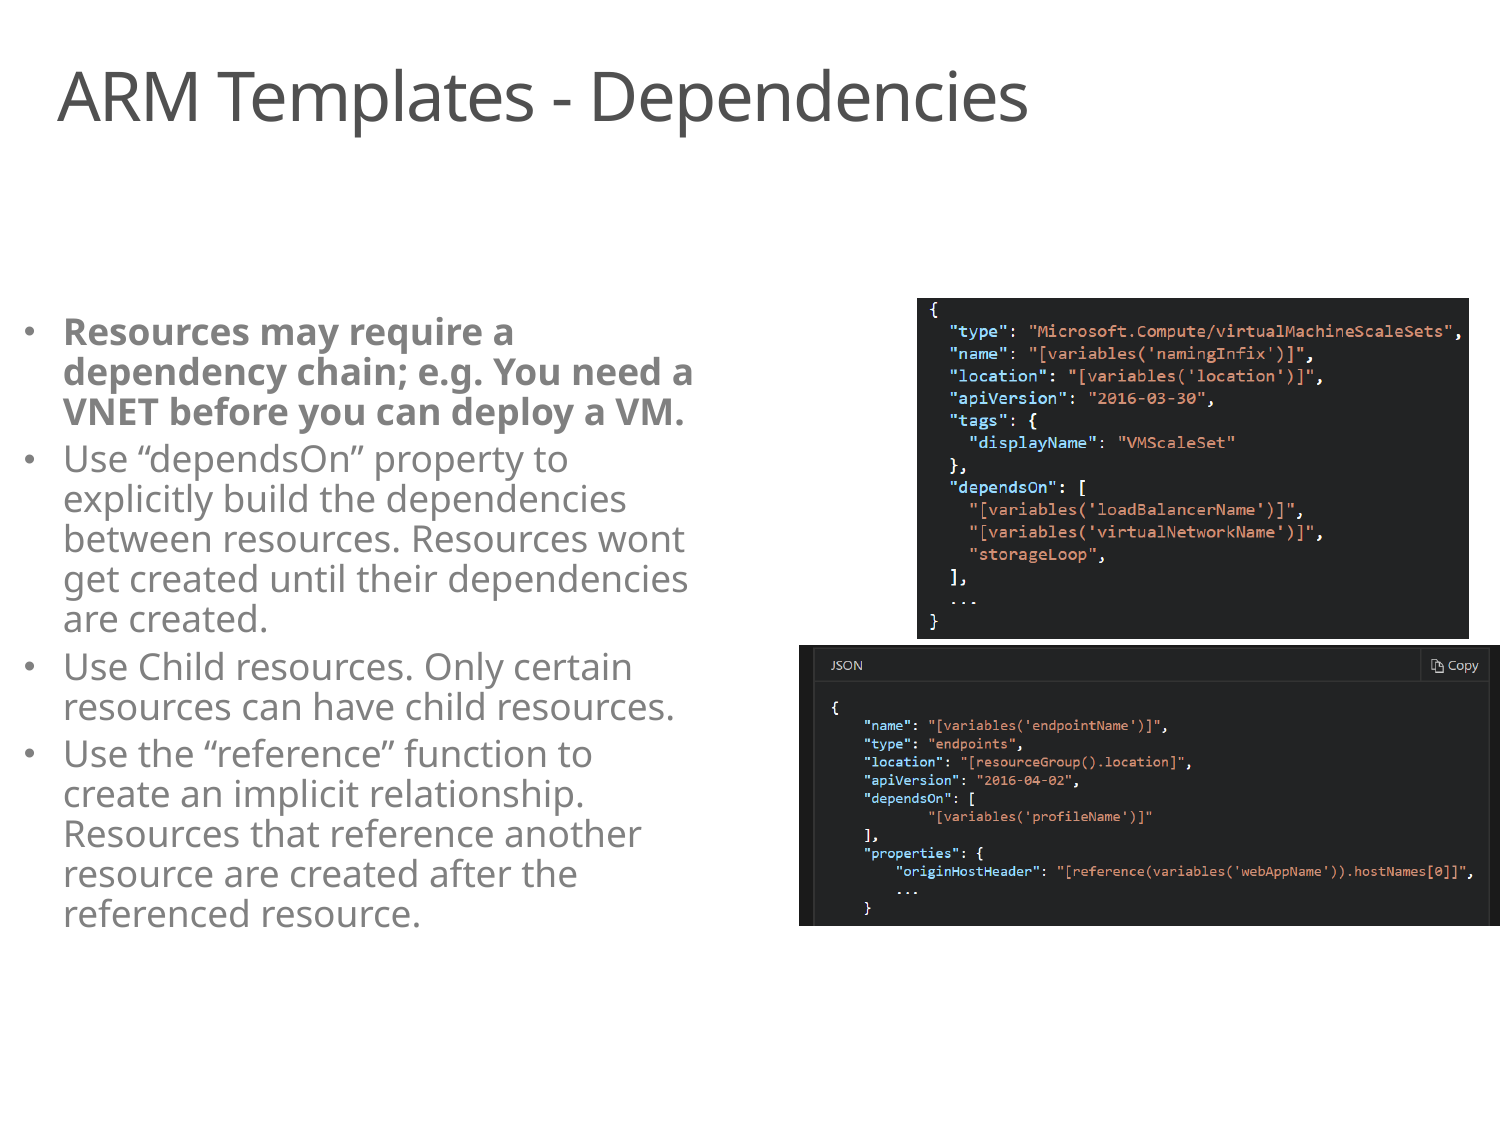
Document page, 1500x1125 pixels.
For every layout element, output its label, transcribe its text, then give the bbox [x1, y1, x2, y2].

list Resources may require a dependency chain; e.g. You need a VNET before you can deploy a VM. Use “dependsOn” property to explicitly build the dependencies between resources. Resources wont get created until their dependencies are created. Use Child resources. Only certain resources can have child resources. Use the “reference” function to create an implicit relationship. Resources that reference another resource are created after the referenced resource. [0, 298, 720, 985]
picture [799, 645, 1500, 926]
picture [917, 298, 1469, 640]
title ARM Templates - Dependencies [33, 47, 1468, 196]
